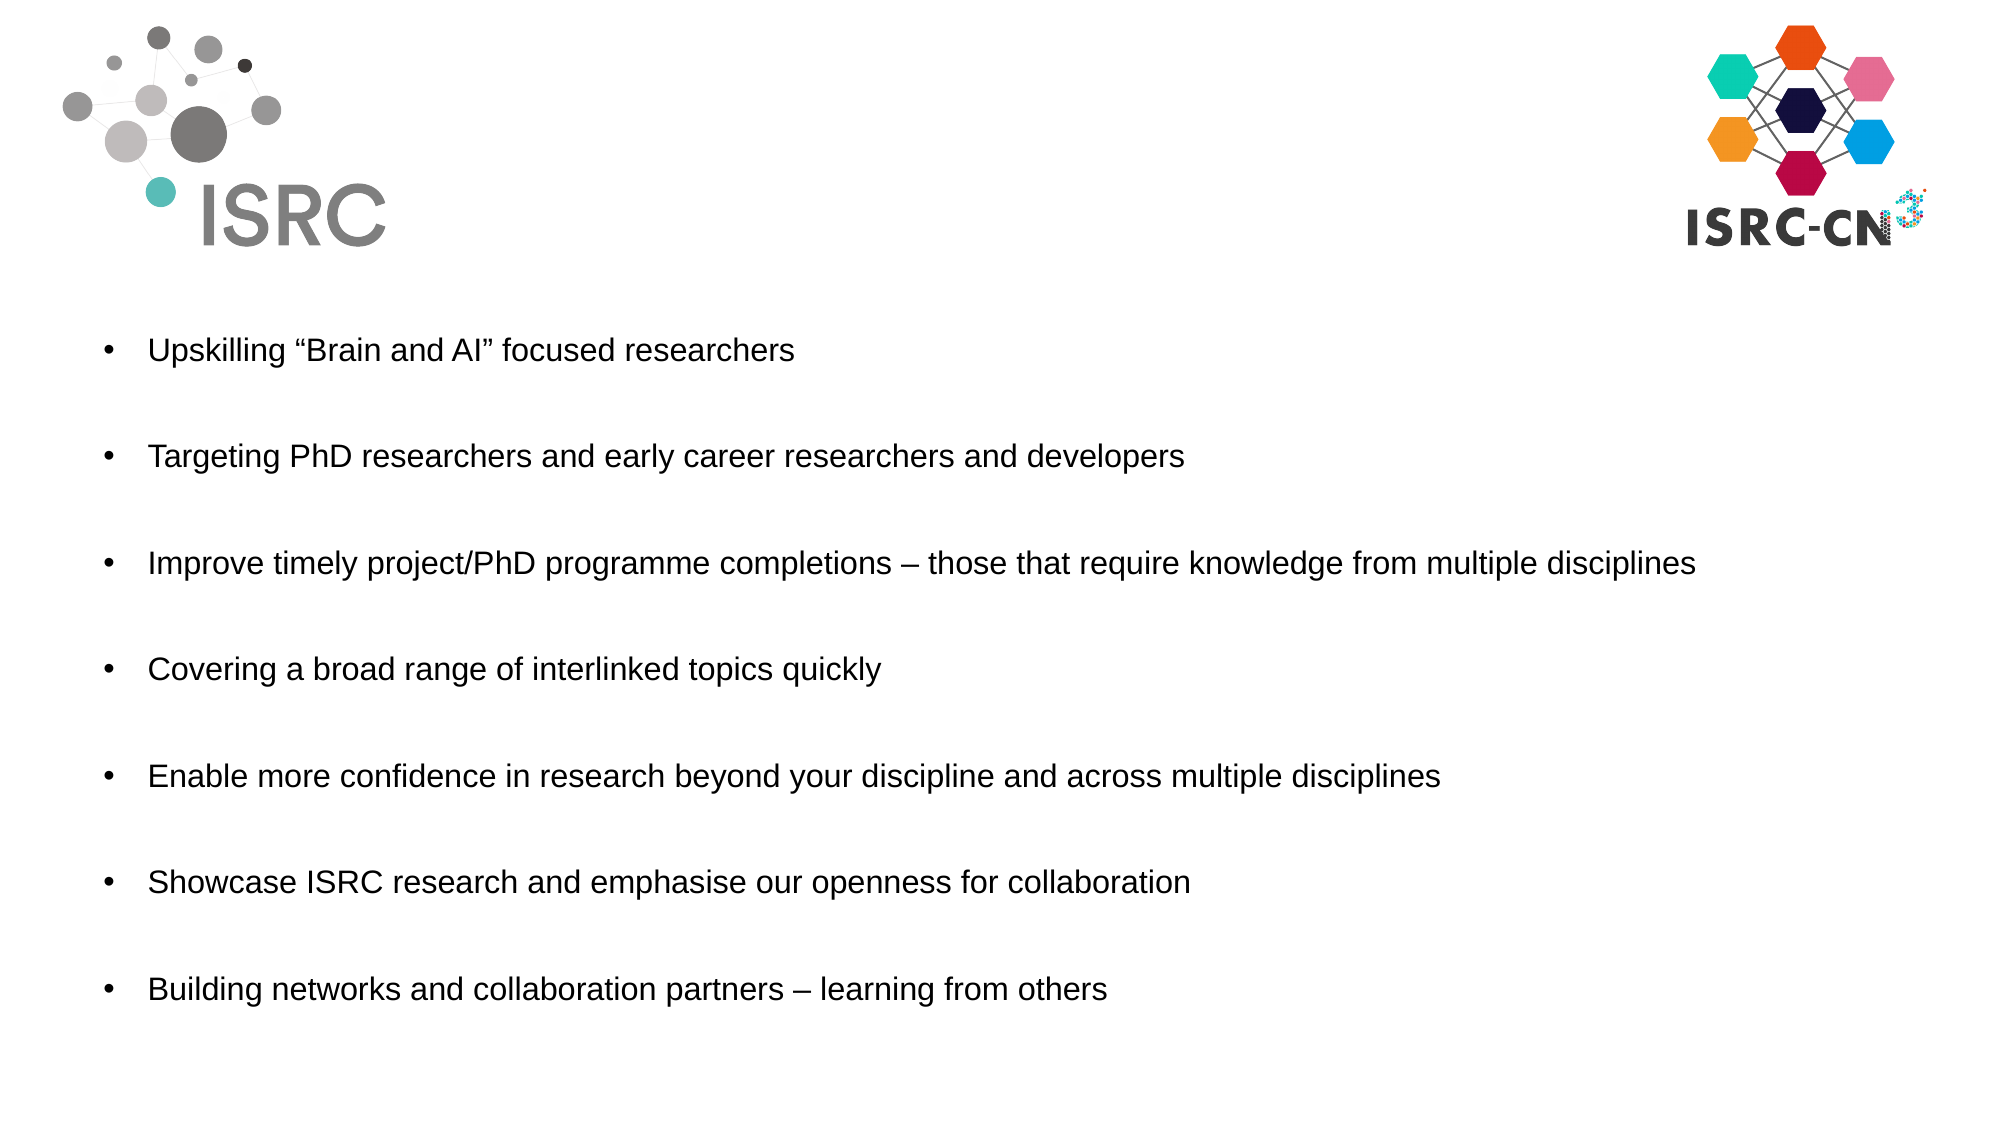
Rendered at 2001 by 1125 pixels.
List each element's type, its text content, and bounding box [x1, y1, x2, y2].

picture [1667, 16, 1943, 269]
list Upskilling “Brain and AI” focused researchers Targeting PhD researchers and early career researchers and developers Improve timely project/PhD programme completions – those that require knowledge from multiple disciplines Covering a broad range of interlinked topics quickly Enable more confidence in research beyond your discipline and across multiple disciplines Showcase ISRC research and emphasise our openness for collaboration Building networks and collaboration partners – learning from others [88, 325, 1947, 1016]
picture [57, 20, 390, 252]
